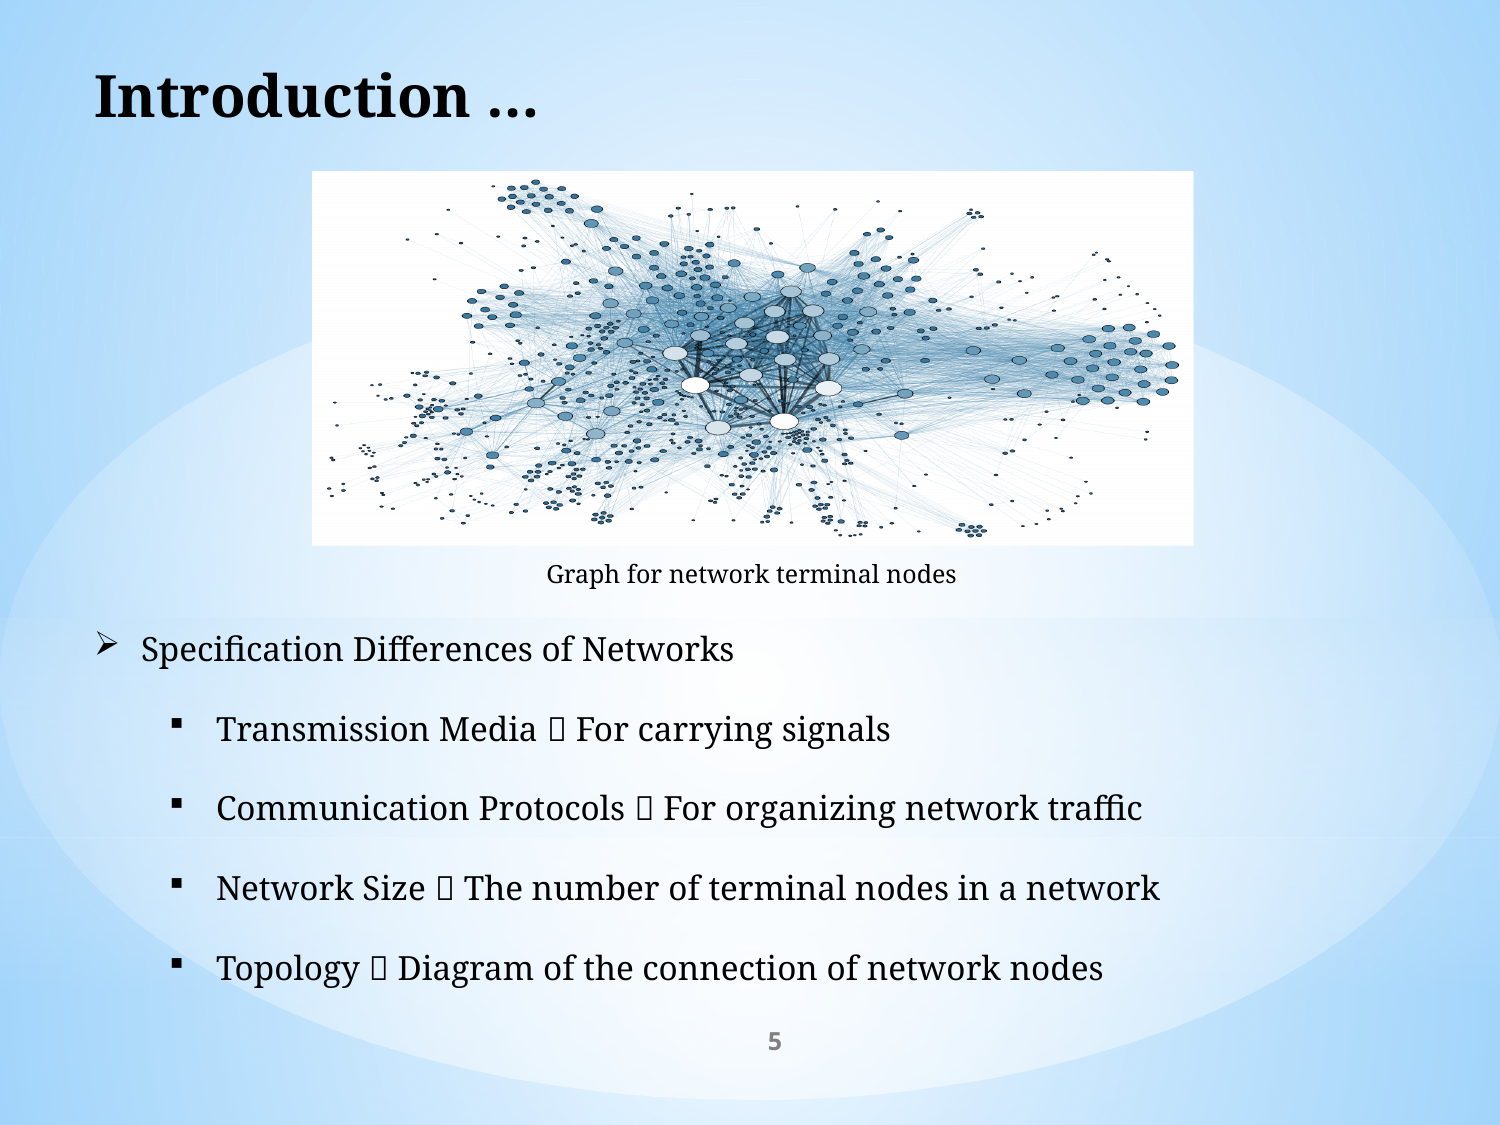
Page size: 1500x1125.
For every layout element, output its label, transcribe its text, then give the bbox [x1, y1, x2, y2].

picture [312, 170, 1194, 546]
slide_number 5 [624, 1012, 925, 1073]
text_box Introduction … Graph for network terminal nodes Specification Differences of Networks Transmission Media  For carrying signals Communication Protocols  For organizing network traffic Network Size  The number of terminal nodes in a network Topology  Diagram of the connection of network nodes [79, 51, 1425, 995]
